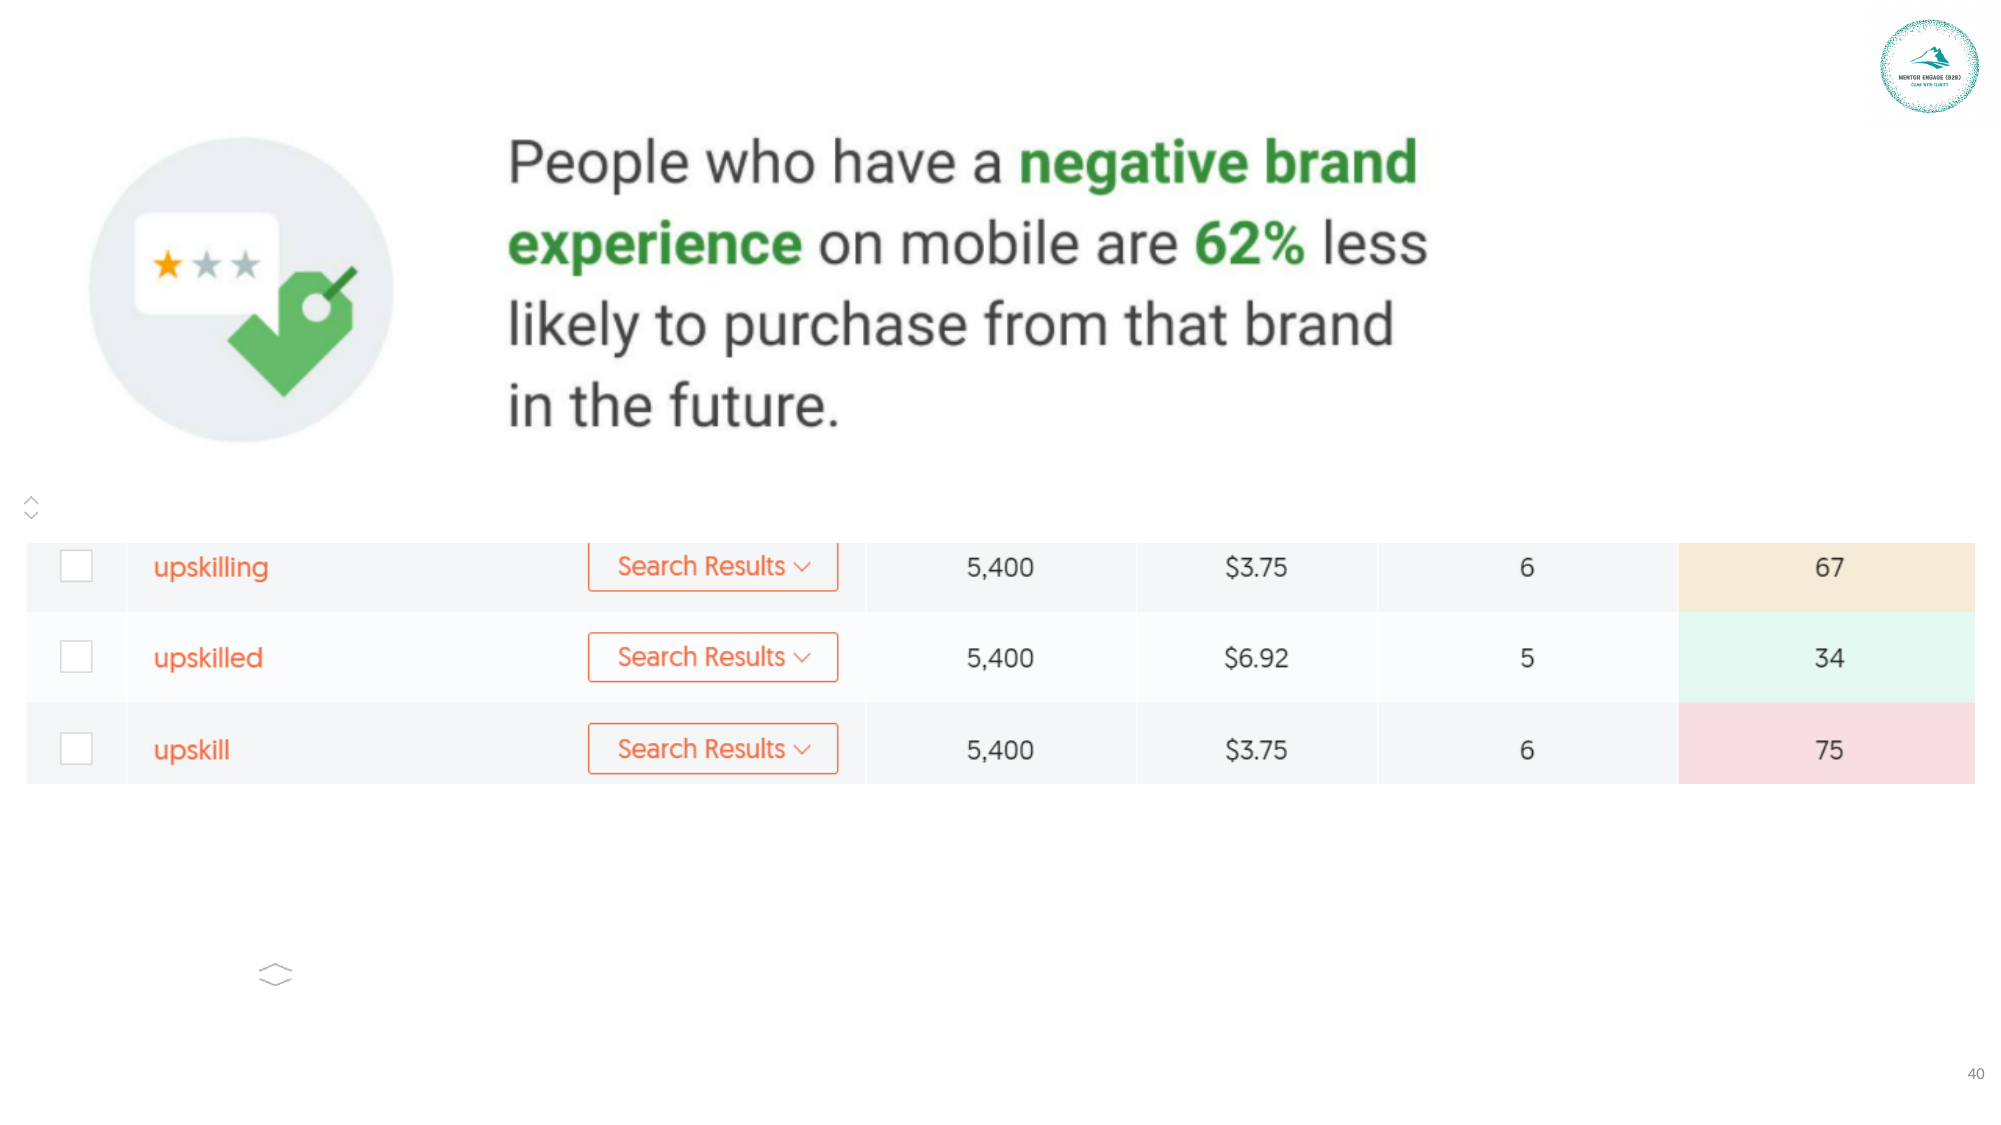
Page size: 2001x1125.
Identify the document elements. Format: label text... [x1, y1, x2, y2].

picture [24, 496, 38, 519]
picture [24, 24, 1490, 473]
picture [24, 543, 1976, 784]
picture [1859, 0, 2000, 133]
picture [259, 963, 292, 987]
slide_number ‹#› [1550, 1042, 2000, 1103]
